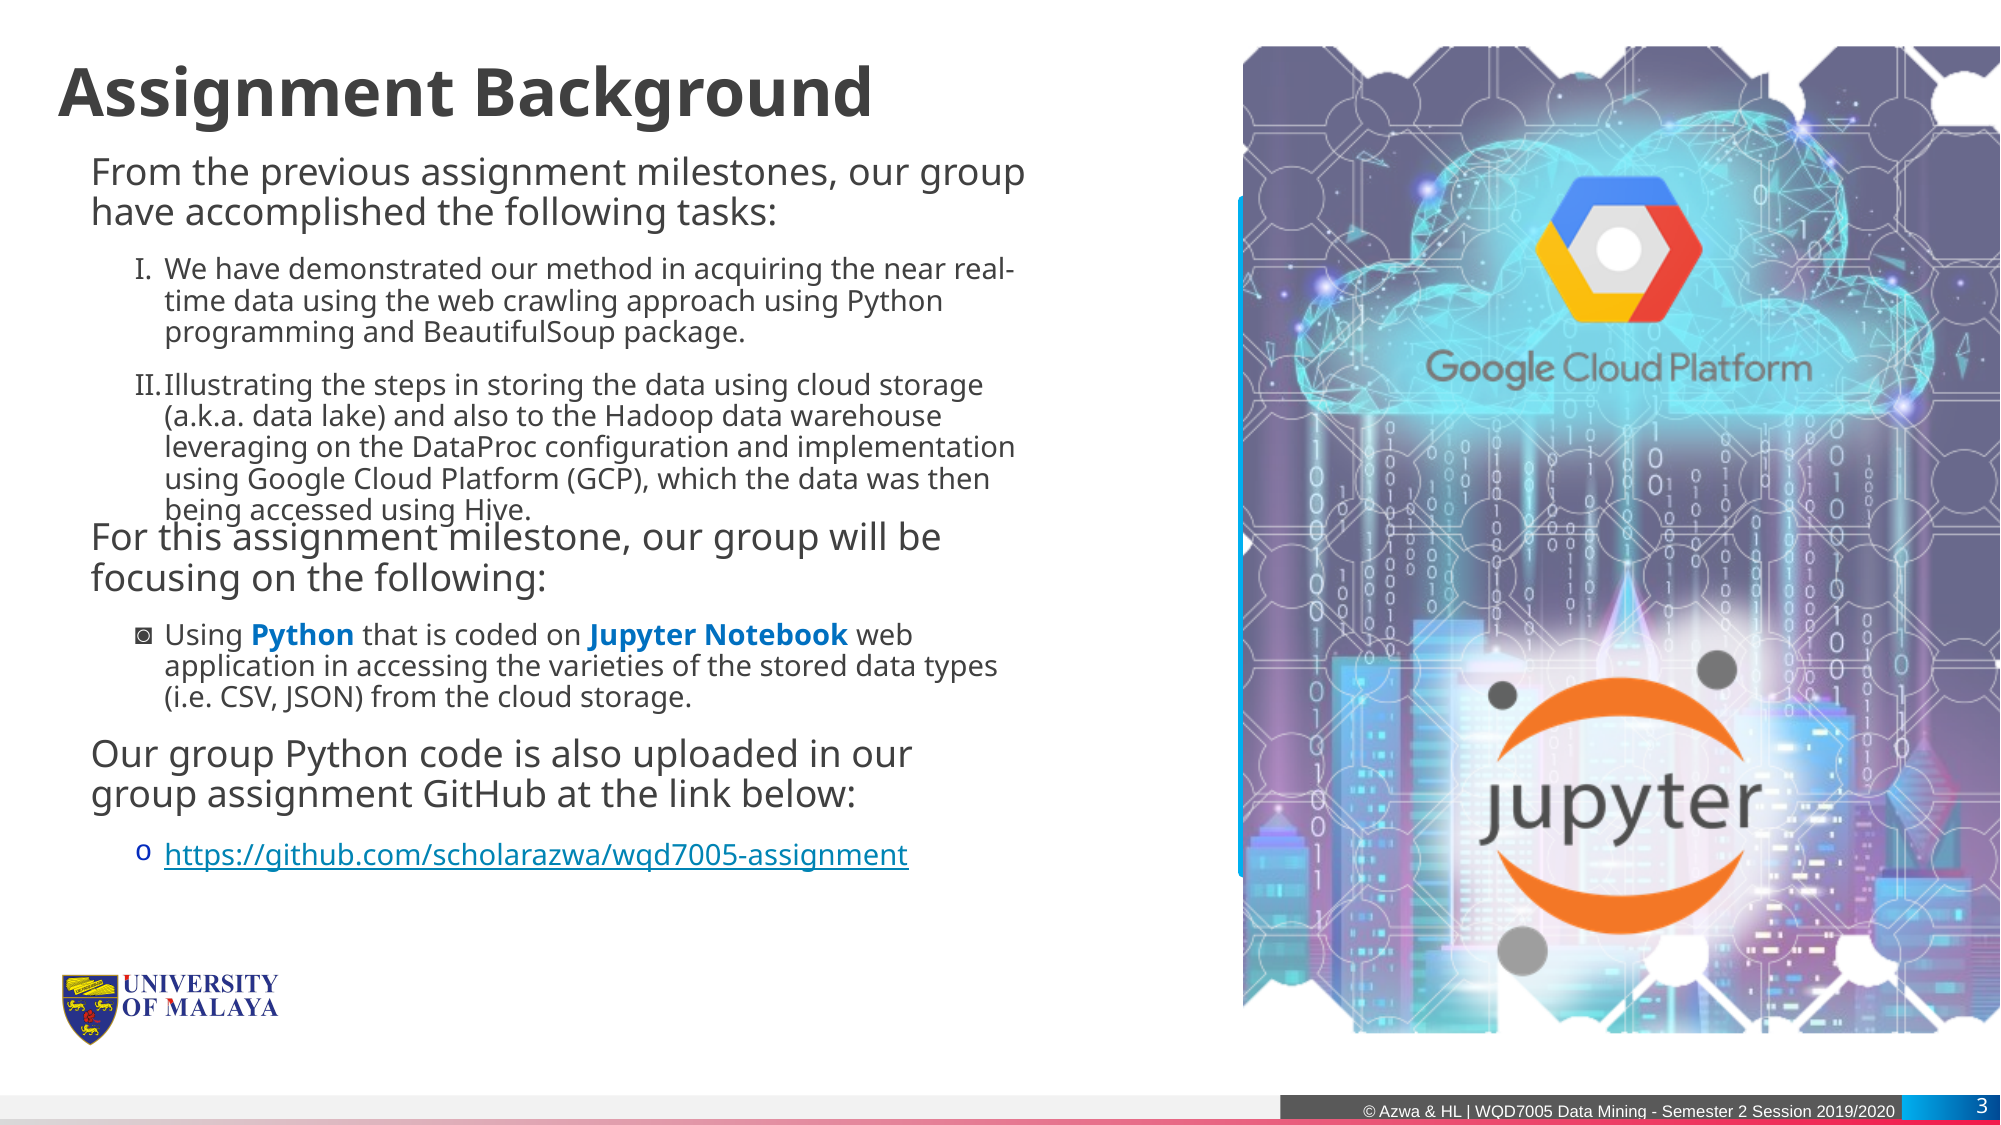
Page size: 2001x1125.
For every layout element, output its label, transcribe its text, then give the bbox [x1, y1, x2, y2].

list From the previous assignment milestones, our group have accomplished the following tasks: We have demonstrated our method in acquiring the near real-time data using the web crawling approach using Python programming and BeautifulSoup package. Illustrating the steps in storing the data using cloud storage (a.k.a. data lake) and also to the Hadoop data warehouse leveraging on the DataProc configuration and implementation using Google Cloud Platform (GCP), which the data was then being accessed using Hive. [90, 152, 1055, 505]
picture [1243, 0, 2000, 1095]
title Assignment Background [59, 59, 1207, 148]
list For this assignment milestone, our group will be focusing on the following: Using Python that is coded on Jupyter Notebook web application in accessing the varieties of the stored data types (i.e. CSV, JSON) from the cloud storage. Our group Python code is also uploaded in our group assignment GitHub at the link below: https://github.com/scholarazwa/wqd7005-assignment [90, 518, 1014, 933]
picture [58, 969, 281, 1046]
slide_number 3 [1901, 1095, 2000, 1120]
